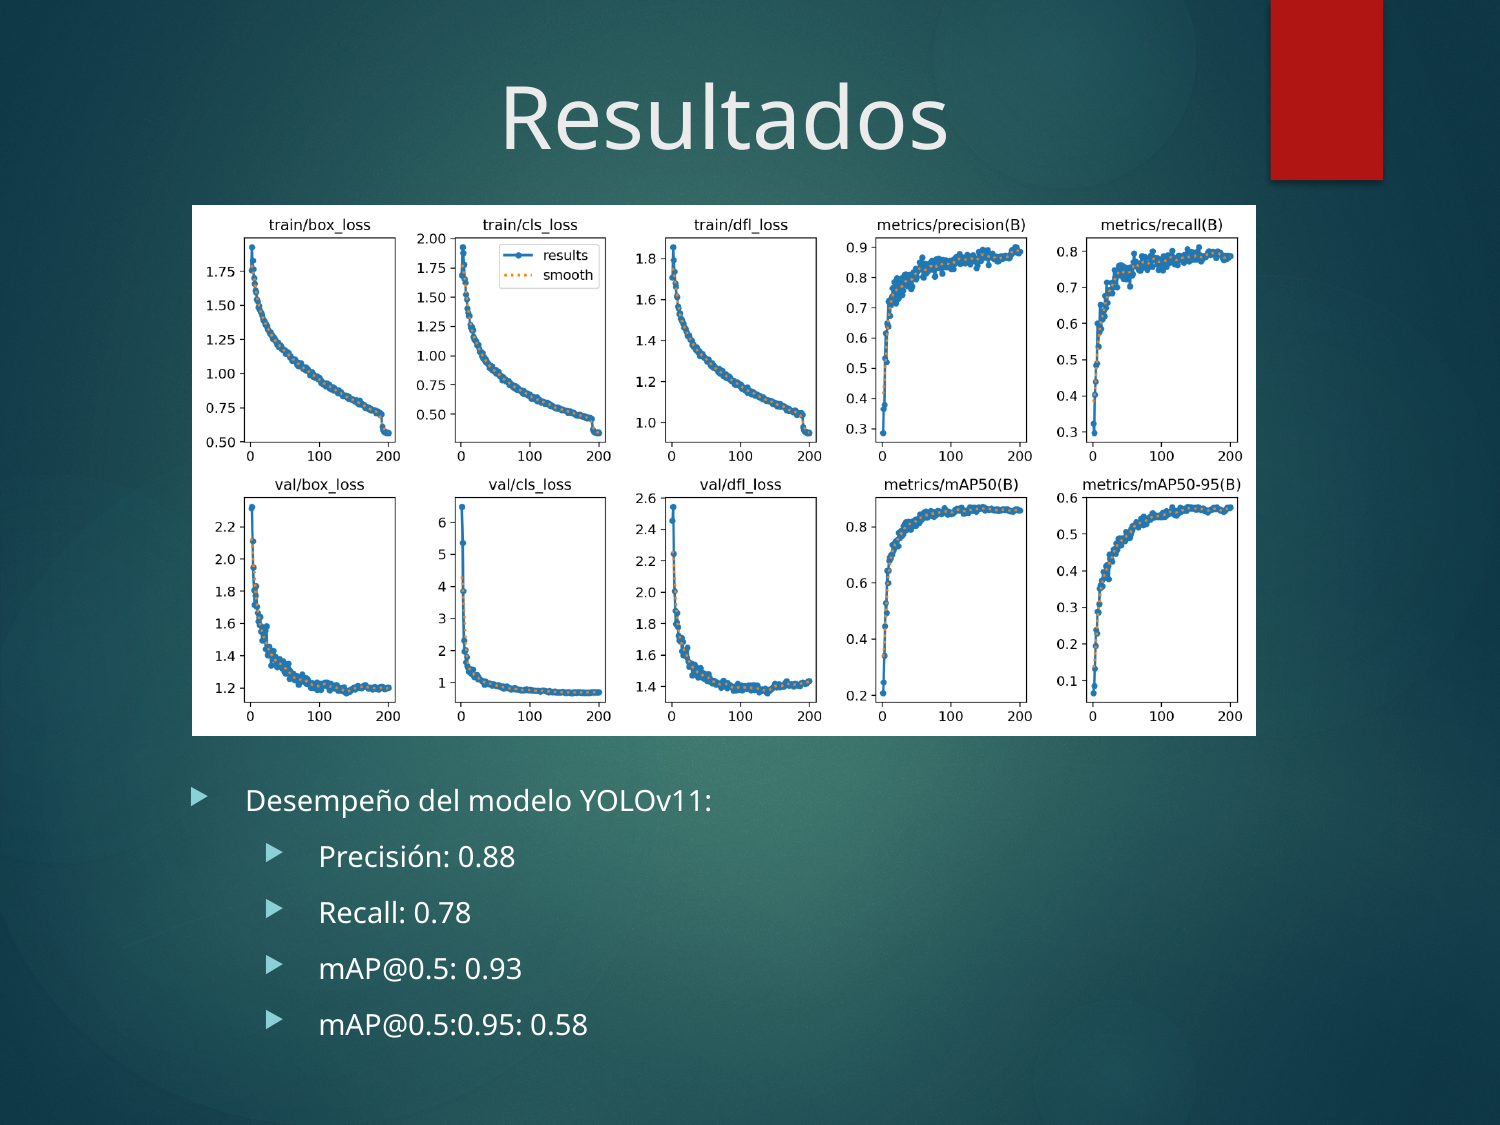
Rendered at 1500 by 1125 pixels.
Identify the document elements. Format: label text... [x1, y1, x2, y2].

picture [192, 205, 1257, 736]
list Desempeño del modelo YOLOv11: Precisión: 0.88 Recall: 0.78 mAP@0.5: 0.93 mAP@0.5:0.95: 0.58 [173, 774, 1275, 1051]
title Resultados [202, 54, 1247, 187]
